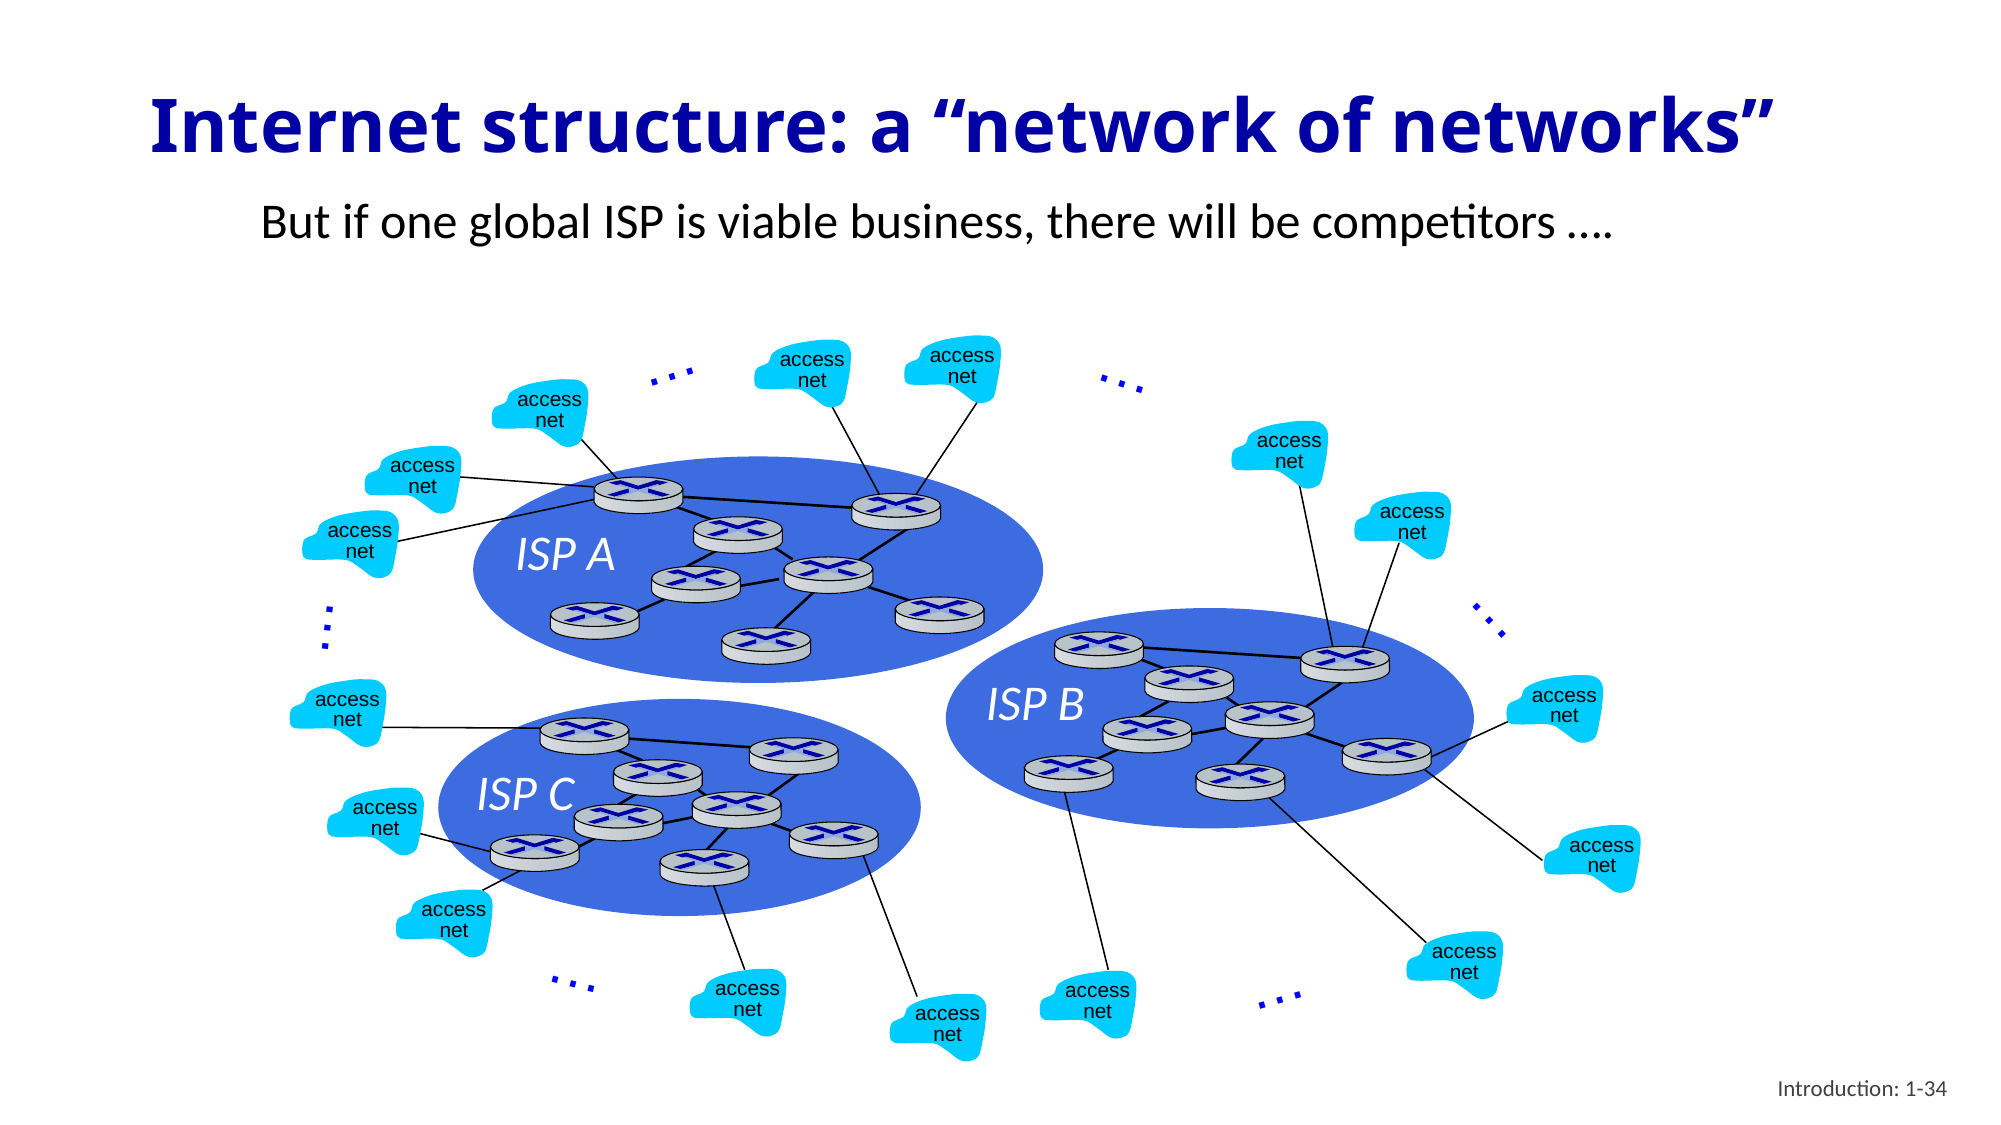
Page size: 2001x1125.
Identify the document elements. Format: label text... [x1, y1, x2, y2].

title Internet structure: a “network of networks” [135, 55, 1861, 202]
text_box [265, 314, 1650, 1063]
slide_number Introduction: 1-34 [1512, 1056, 1963, 1117]
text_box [1054, 631, 1144, 669]
text_box But if one global ISP is viable business, there will be competitors …. [245, 190, 1841, 302]
